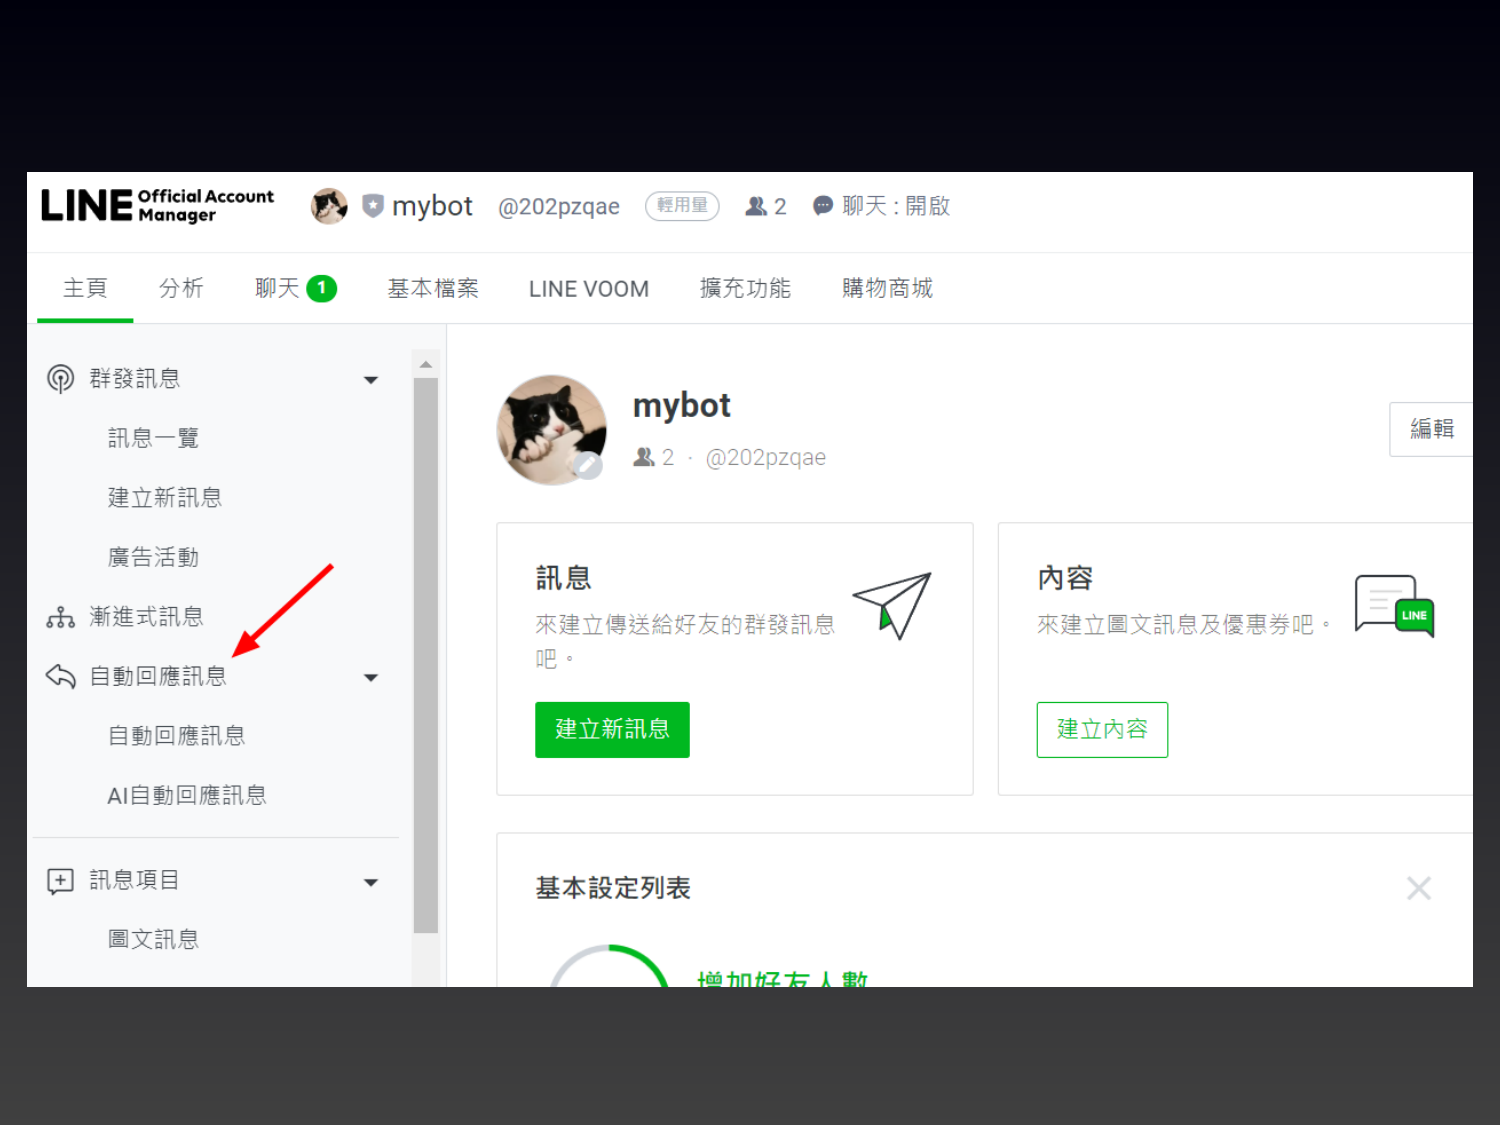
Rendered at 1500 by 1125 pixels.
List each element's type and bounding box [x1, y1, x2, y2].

picture [27, 171, 1473, 987]
